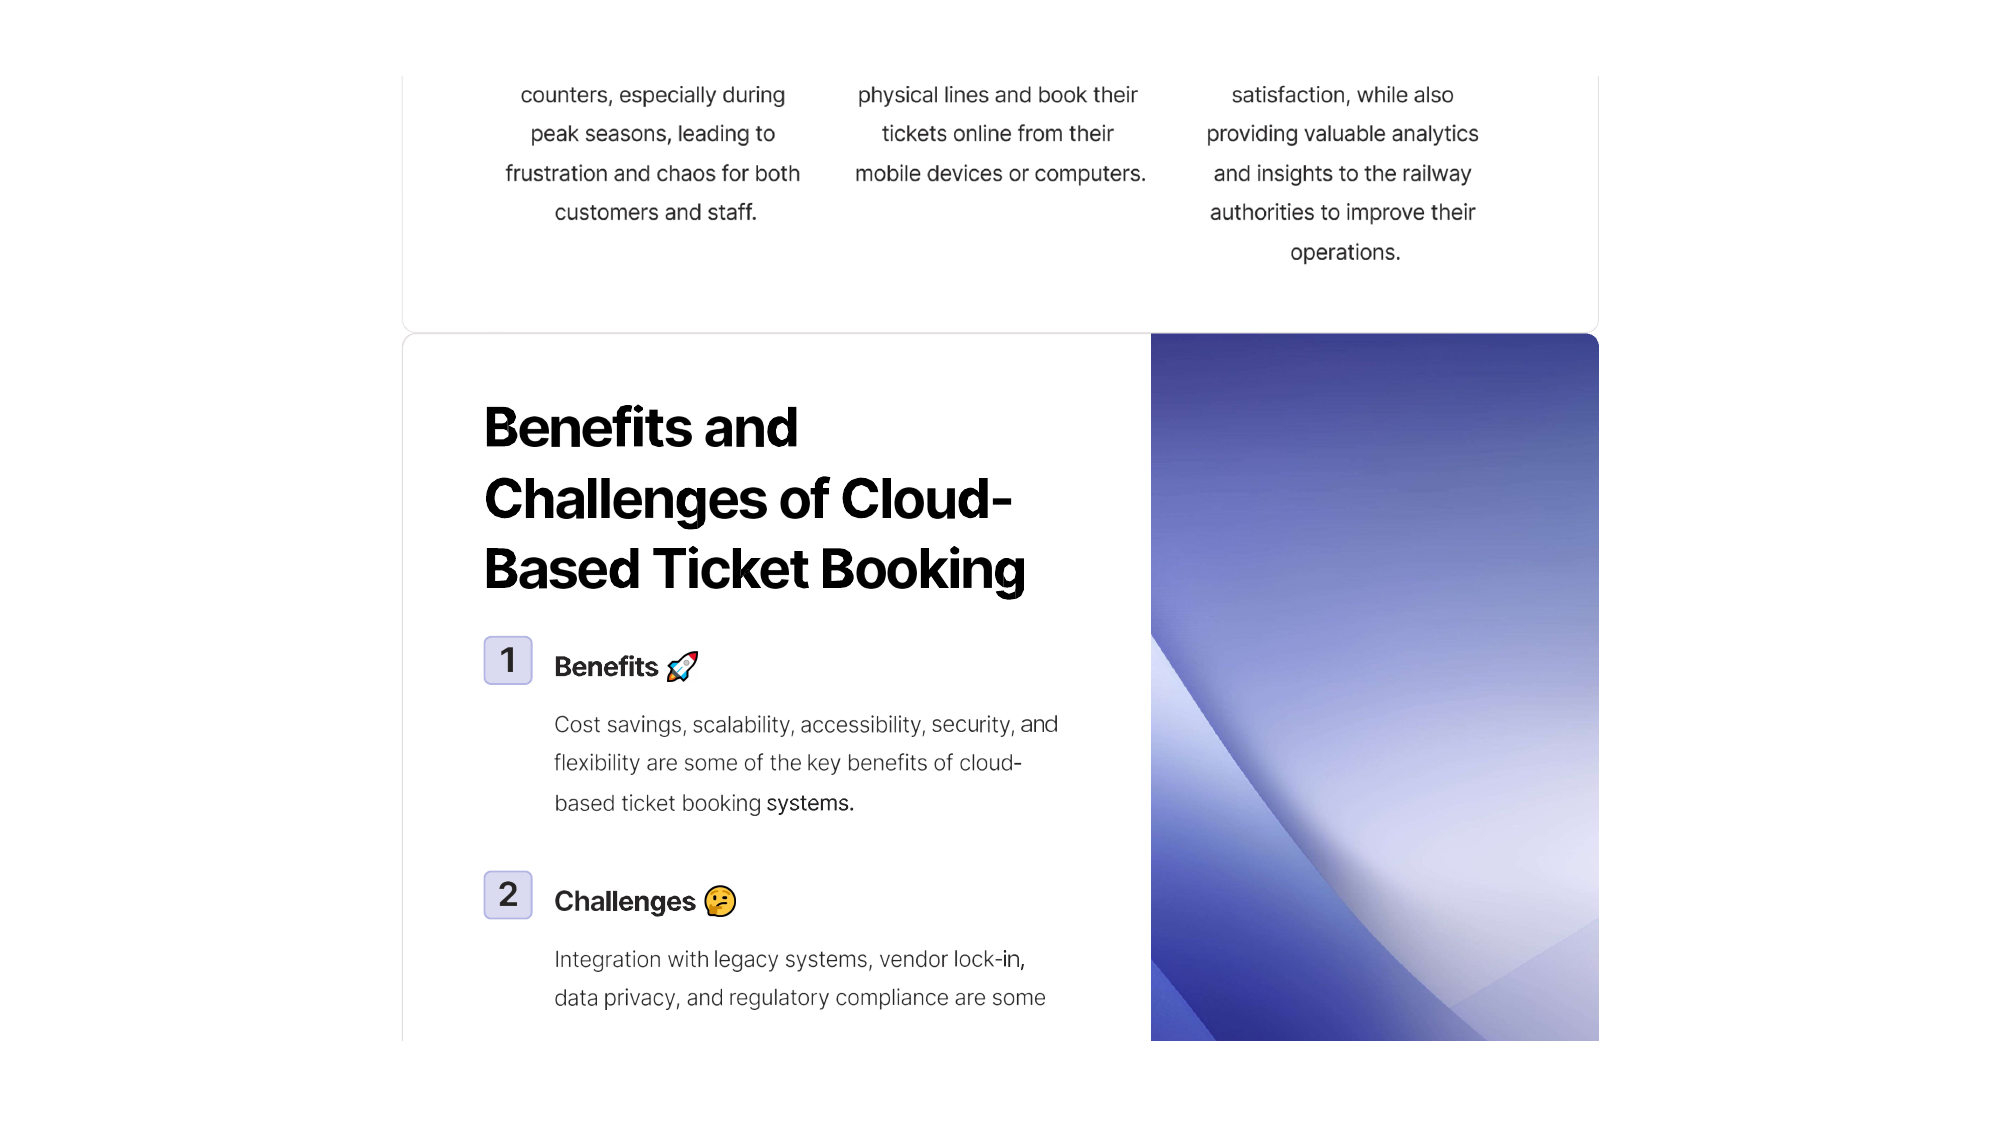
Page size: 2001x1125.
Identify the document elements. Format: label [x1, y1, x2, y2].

picture [557, 951, 645, 972]
picture [606, 989, 645, 1010]
picture [579, 558, 607, 588]
picture [556, 891, 603, 911]
picture [552, 417, 579, 446]
picture [556, 990, 566, 1005]
picture [614, 488, 642, 519]
picture [500, 882, 517, 906]
picture [403, 0, 1598, 333]
picture [556, 716, 645, 737]
picture [583, 417, 612, 447]
picture [502, 648, 512, 672]
picture [1355, 334, 1599, 1040]
picture [550, 558, 577, 588]
text_box [645, 88, 1355, 1125]
picture [557, 488, 584, 519]
picture [520, 558, 547, 589]
picture [557, 795, 645, 810]
picture [555, 754, 645, 775]
picture [520, 417, 549, 447]
picture [569, 991, 597, 1006]
